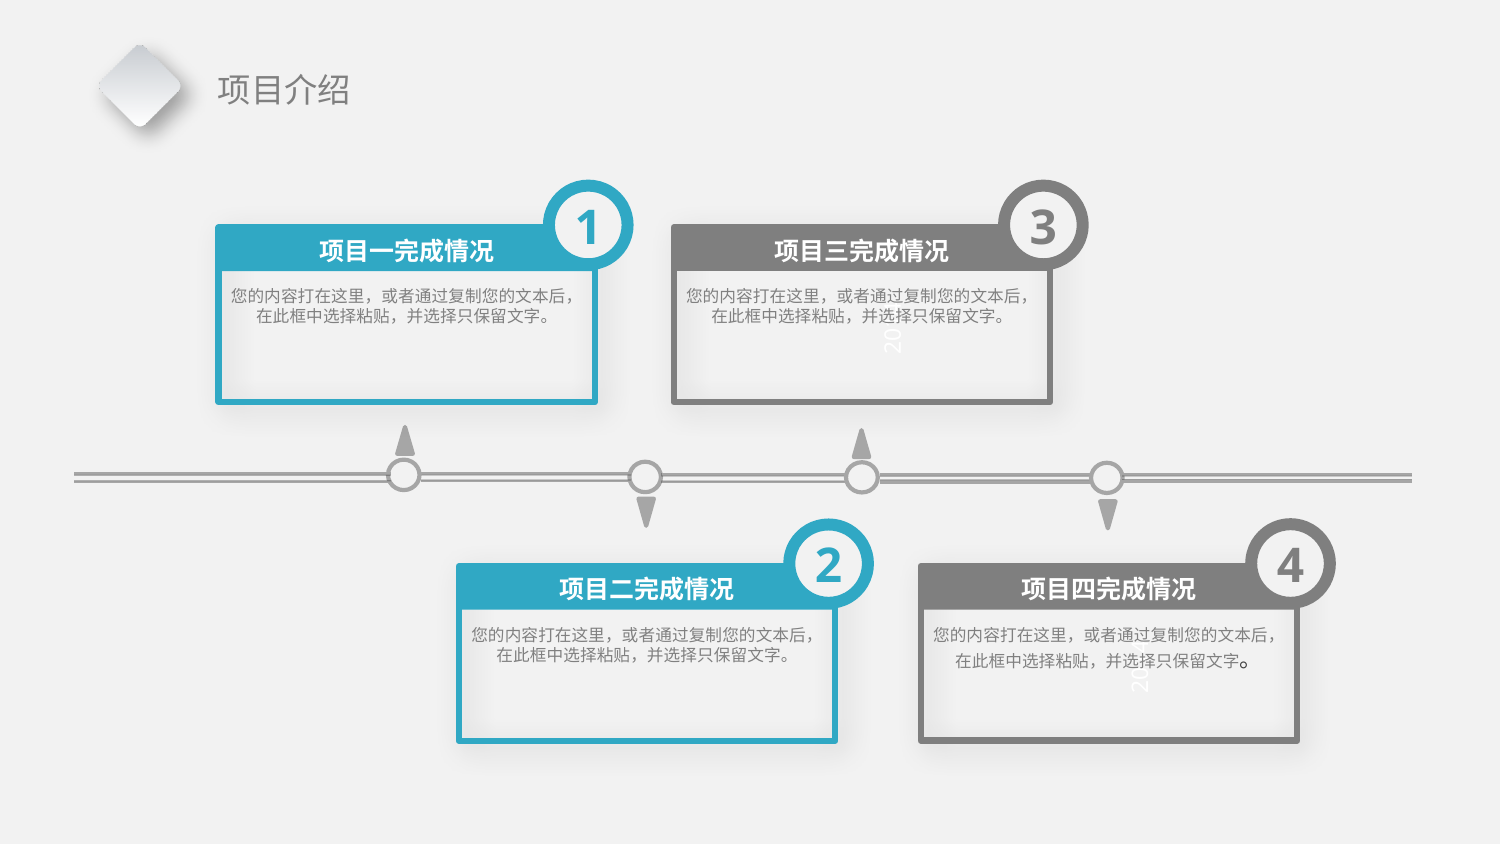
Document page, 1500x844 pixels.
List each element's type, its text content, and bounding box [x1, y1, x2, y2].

text_box [457, 564, 837, 743]
text_box [672, 226, 1052, 404]
text_box 您的内容打在这里，或者通过复制您的文本后，在此框中选择粘贴，并选择只保留文字。 [673, 280, 1051, 332]
picture [89, 35, 190, 136]
text_box 项目三完成情况 [673, 229, 1051, 271]
text_box 项目一完成情况 [218, 229, 595, 272]
text_box [395, 424, 415, 456]
text_box [844, 460, 879, 495]
picture [880, 473, 1091, 484]
picture [74, 472, 391, 483]
text_box 1 [546, 183, 630, 267]
text_box 您的内容打在这里，或者通过复制您的文本后，在此框中选择粘贴，并选择只保留文字。 [218, 280, 595, 332]
text_box 项目四完成情况 [920, 568, 1298, 610]
picture [660, 472, 847, 484]
text_box 2 [787, 522, 871, 605]
text_box [216, 226, 597, 404]
text_box [636, 496, 656, 528]
text_box [851, 428, 872, 460]
text_box 您的内容打在这里，或者通过复制您的文本后，在此框中选择粘贴，并选择只保留文字。 [920, 619, 1298, 678]
text_box [386, 457, 421, 493]
text_box 3 [1001, 183, 1085, 267]
text_box [919, 564, 1299, 743]
text_box [628, 459, 662, 495]
text_box 您的内容打在这里，或者通过复制您的文本后，在此框中选择粘贴，并选择只保留文字。 [458, 619, 836, 671]
text_box 项目二完成情况 [458, 568, 836, 610]
picture [420, 472, 631, 483]
picture [1122, 472, 1412, 484]
text_box 4 [1249, 522, 1332, 605]
text_box [1098, 499, 1118, 531]
text_box [1090, 460, 1124, 496]
